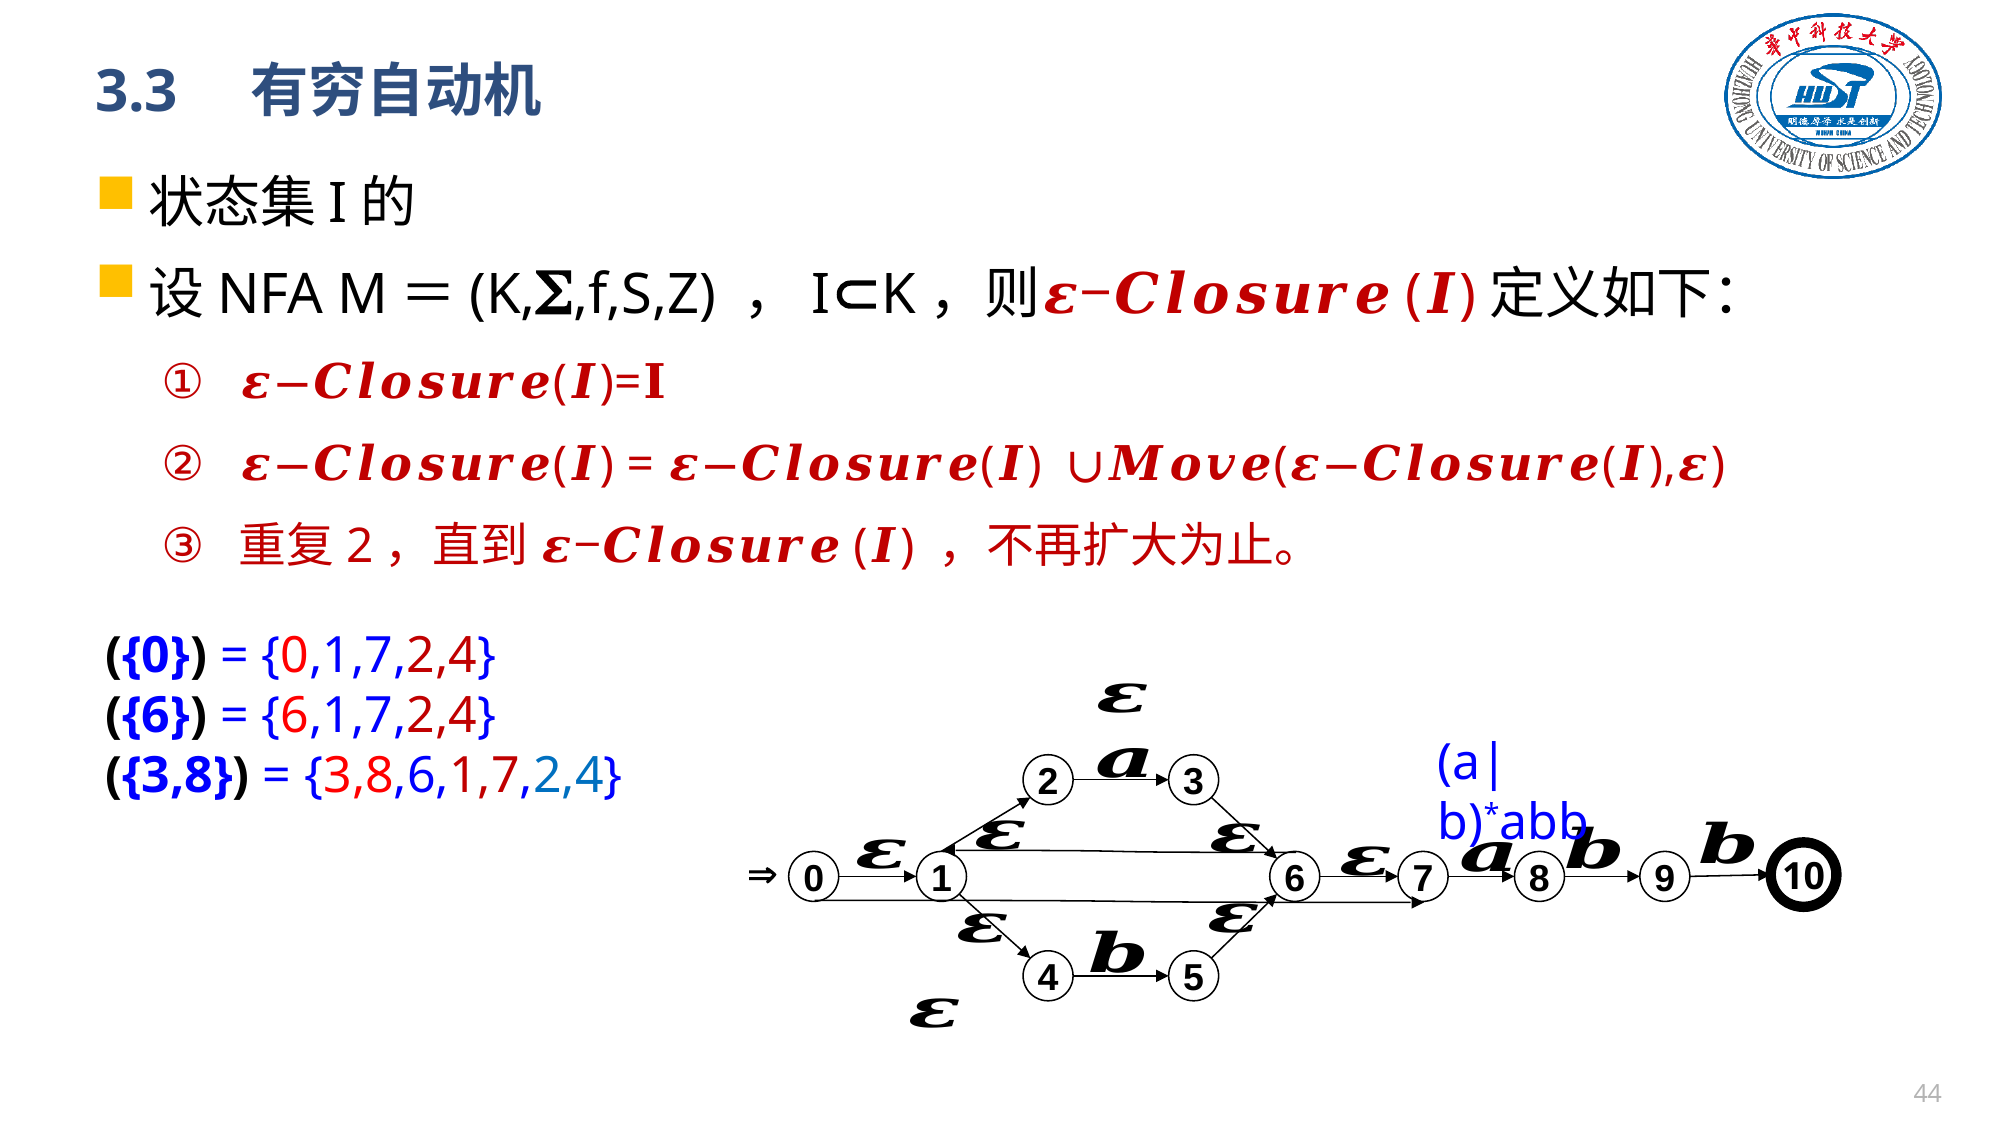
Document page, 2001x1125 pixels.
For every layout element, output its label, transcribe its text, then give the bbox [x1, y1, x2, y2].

picture [1724, 13, 1942, 179]
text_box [732, 664, 1837, 1041]
title 3.3 有穷自动机 [80, 42, 1805, 144]
slide_number 43 [1373, 1064, 1957, 1125]
